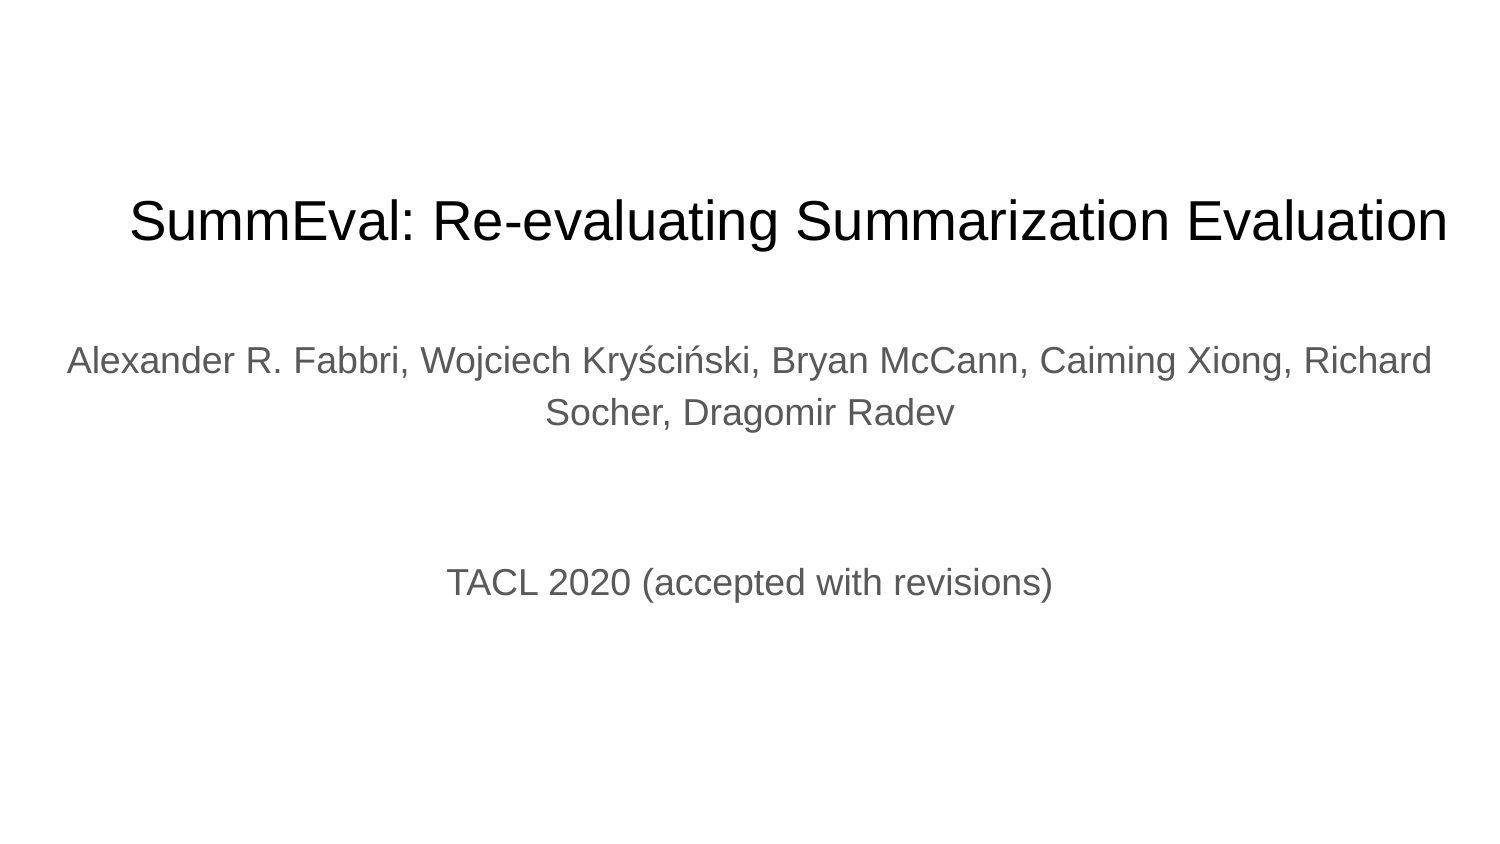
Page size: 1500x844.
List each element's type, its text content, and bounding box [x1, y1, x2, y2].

list Alexander R. Fabbri, Wojciech Kryściński, Bryan McCann, Caiming Xiong, Richard Socher, Dragomir Radev TACL 2020 (accepted with revisions) [51, 314, 1449, 582]
title SummEval: Re-evaluating Summarization Evaluation [114, 169, 1500, 301]
